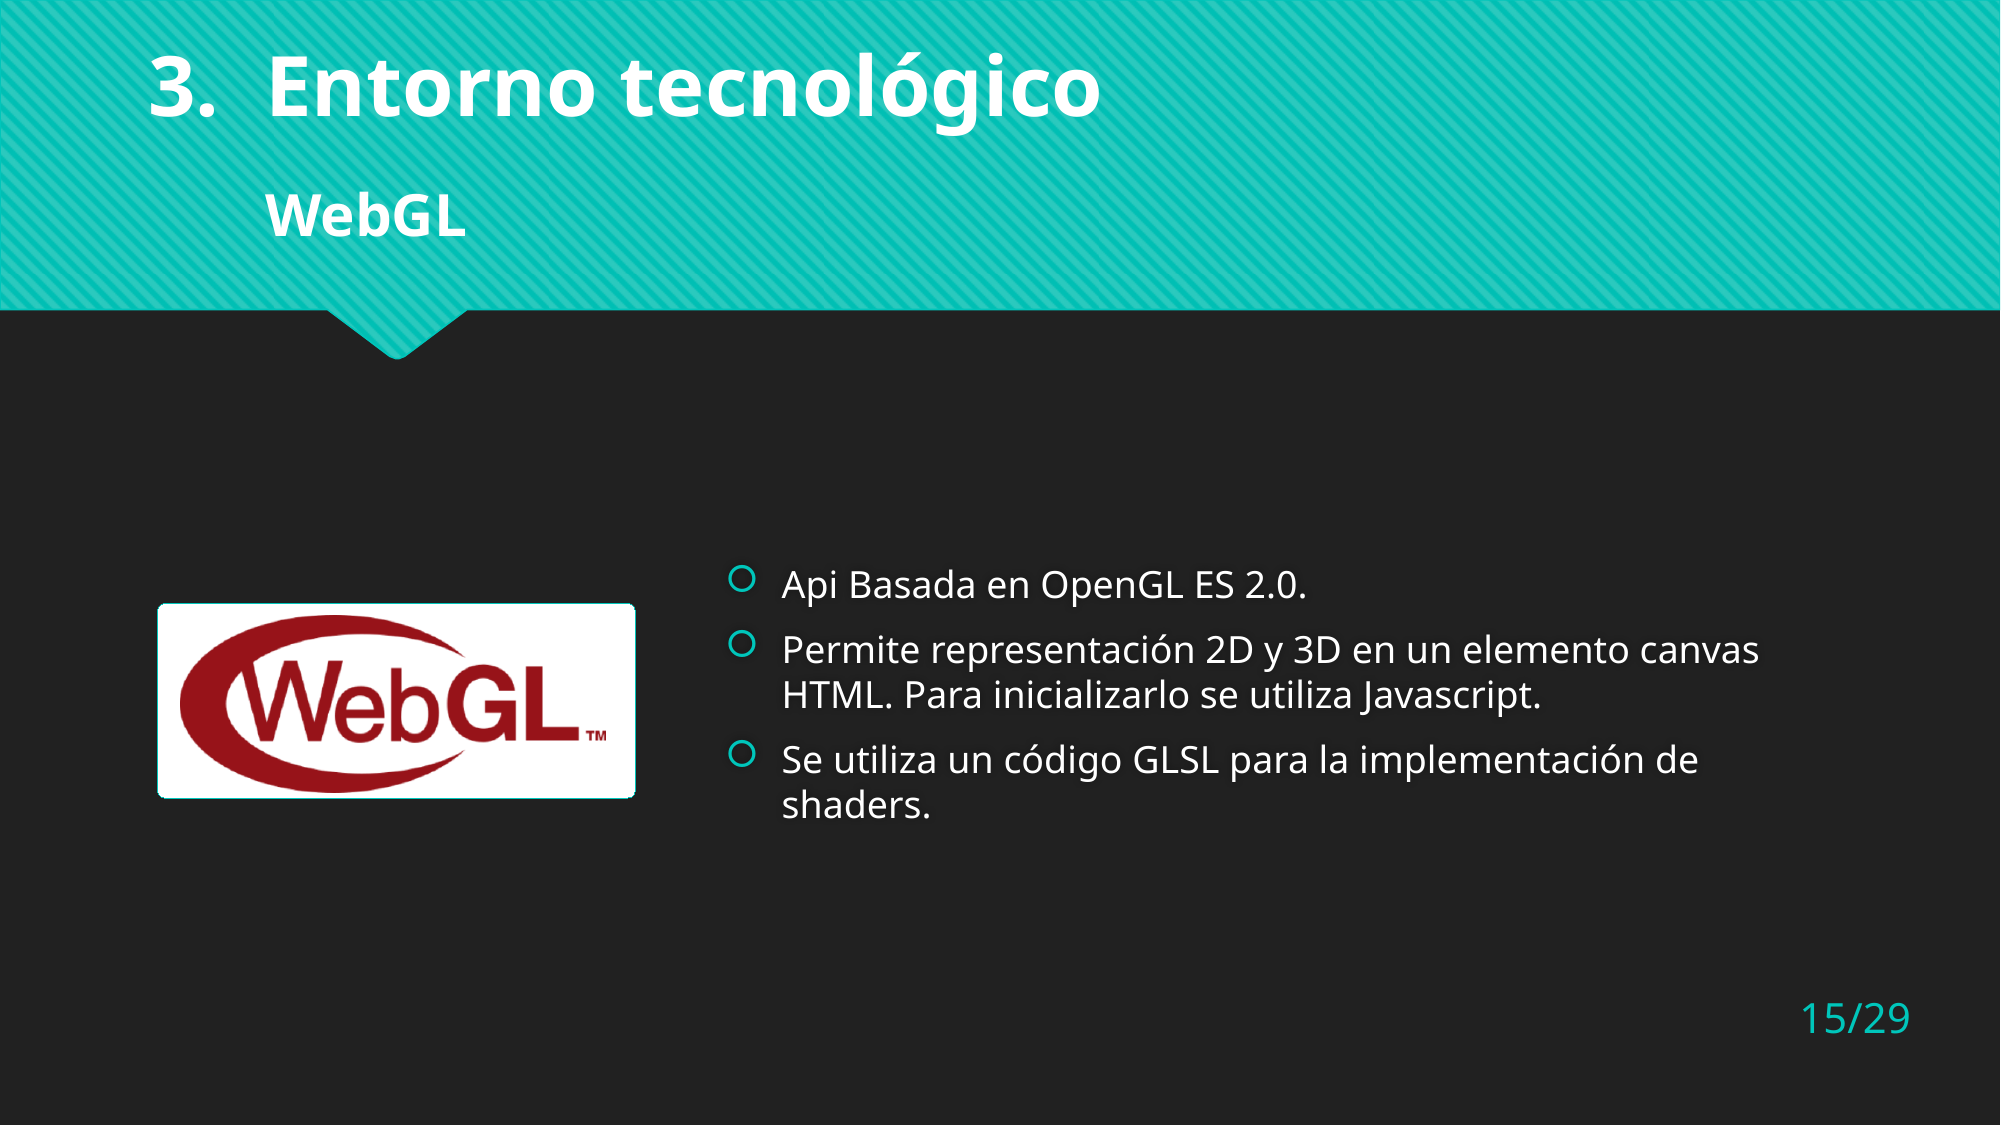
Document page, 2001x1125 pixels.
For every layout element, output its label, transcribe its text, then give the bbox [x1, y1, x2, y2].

text_box 3. Entorno tecnológico WebGL [133, 26, 1187, 256]
slide_number 15/29 [1751, 970, 1926, 1051]
picture [157, 603, 636, 799]
list Api Basada en OpenGL ES 2.0. Permite representación 2D y 3D en un elemento canvas HTML. Para inicializarlo se utiliza Javascript. Se utiliza un código GLSL para la implementación de shaders. [710, 395, 1868, 992]
